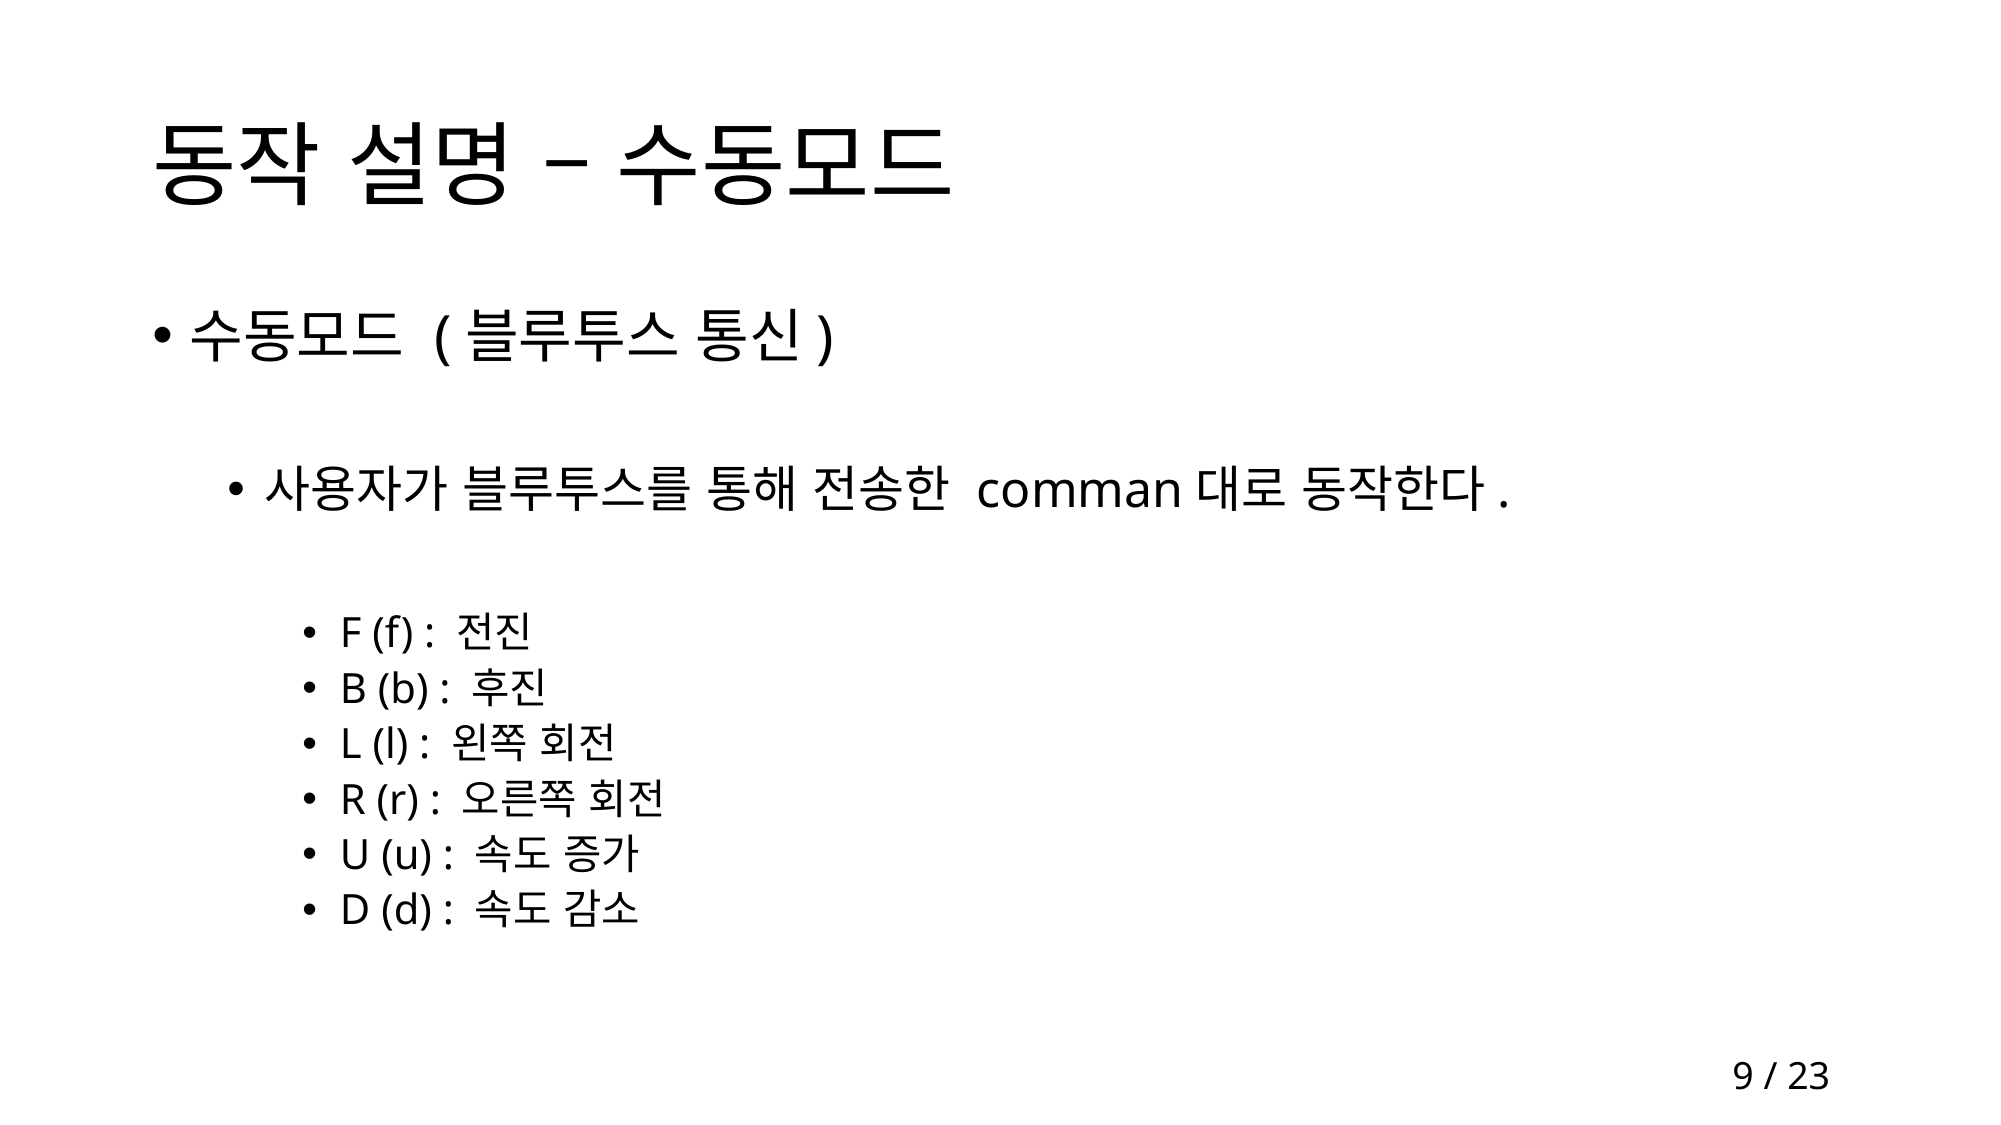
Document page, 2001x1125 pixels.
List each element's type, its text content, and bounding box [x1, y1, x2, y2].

title 동작 설명 – 수동모드 [137, 59, 1863, 278]
list 수동모드 (블루투스 통신) 사용자가 블루투스를 통해 전송한 comman대로 동작한다. F (f) : 전진 B (b) : 후진 L (l) : 왼쪽 회전 R (r) : 오른쪽 회전 U (u) : 속도 증가 D (d) : 속도 감소 [137, 299, 1863, 1014]
